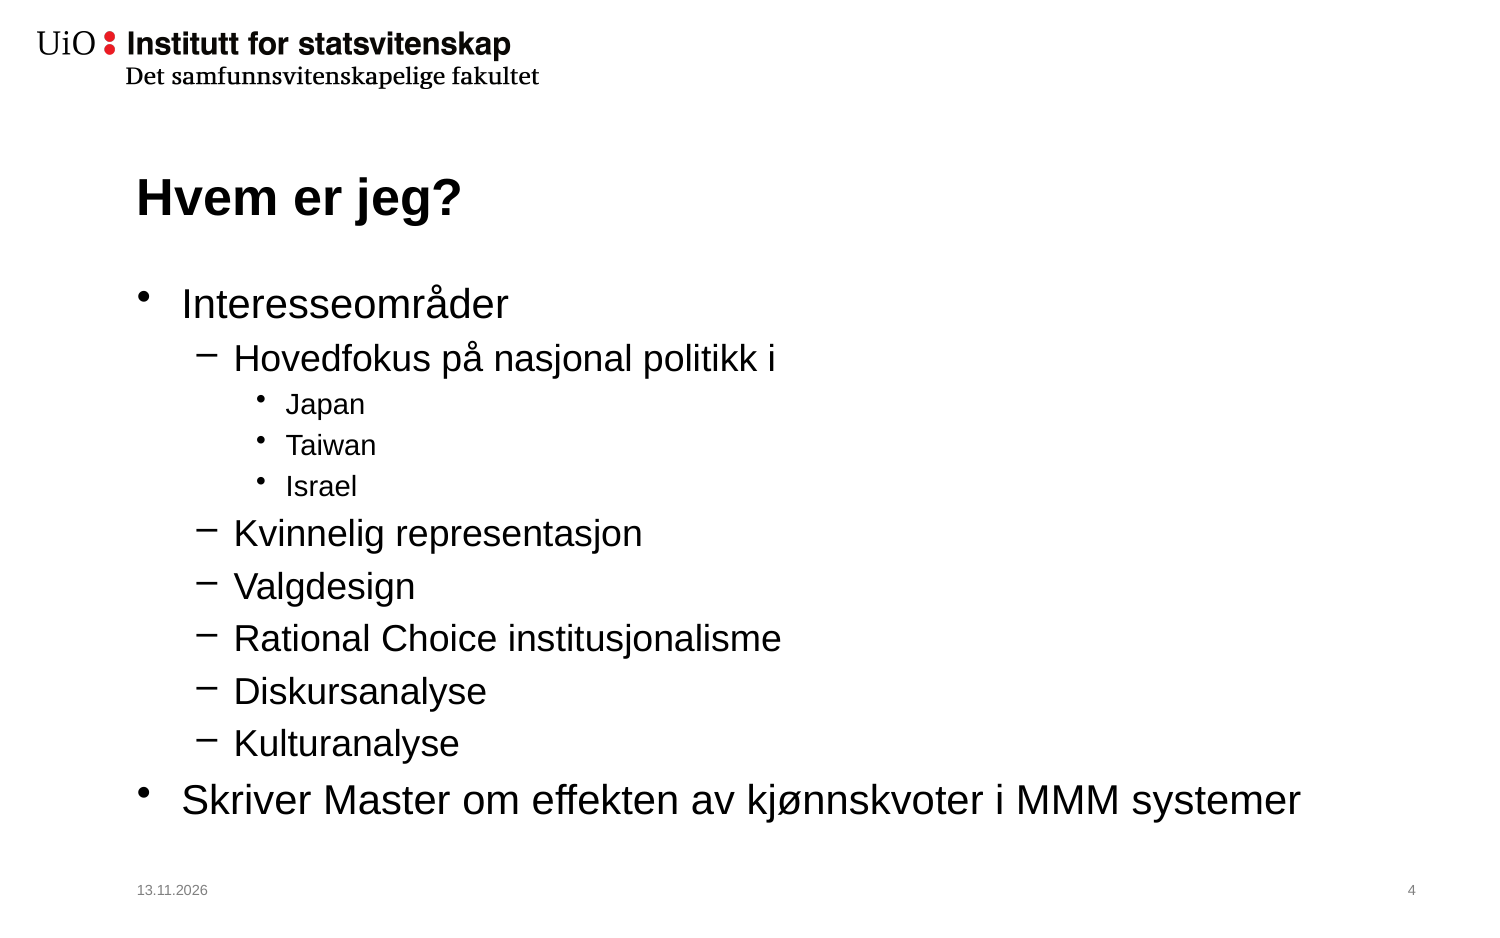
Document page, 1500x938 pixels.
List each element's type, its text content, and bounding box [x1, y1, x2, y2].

title Hvem er jeg? [125, 116, 1425, 270]
slide_number 5 [1315, 874, 1429, 938]
list Interesseområder Hovedfokus på nasjonal politikk i Japan Taiwan Israel Kvinnelig representasjon Valgdesign Rational Choice institusjonalisme Diskursanalyse Kulturanalyse Skriver Master om effekten av kjønnskvoter i MMM systemer [125, 270, 1425, 834]
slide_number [124, 874, 438, 938]
picture [37, 31, 539, 89]
